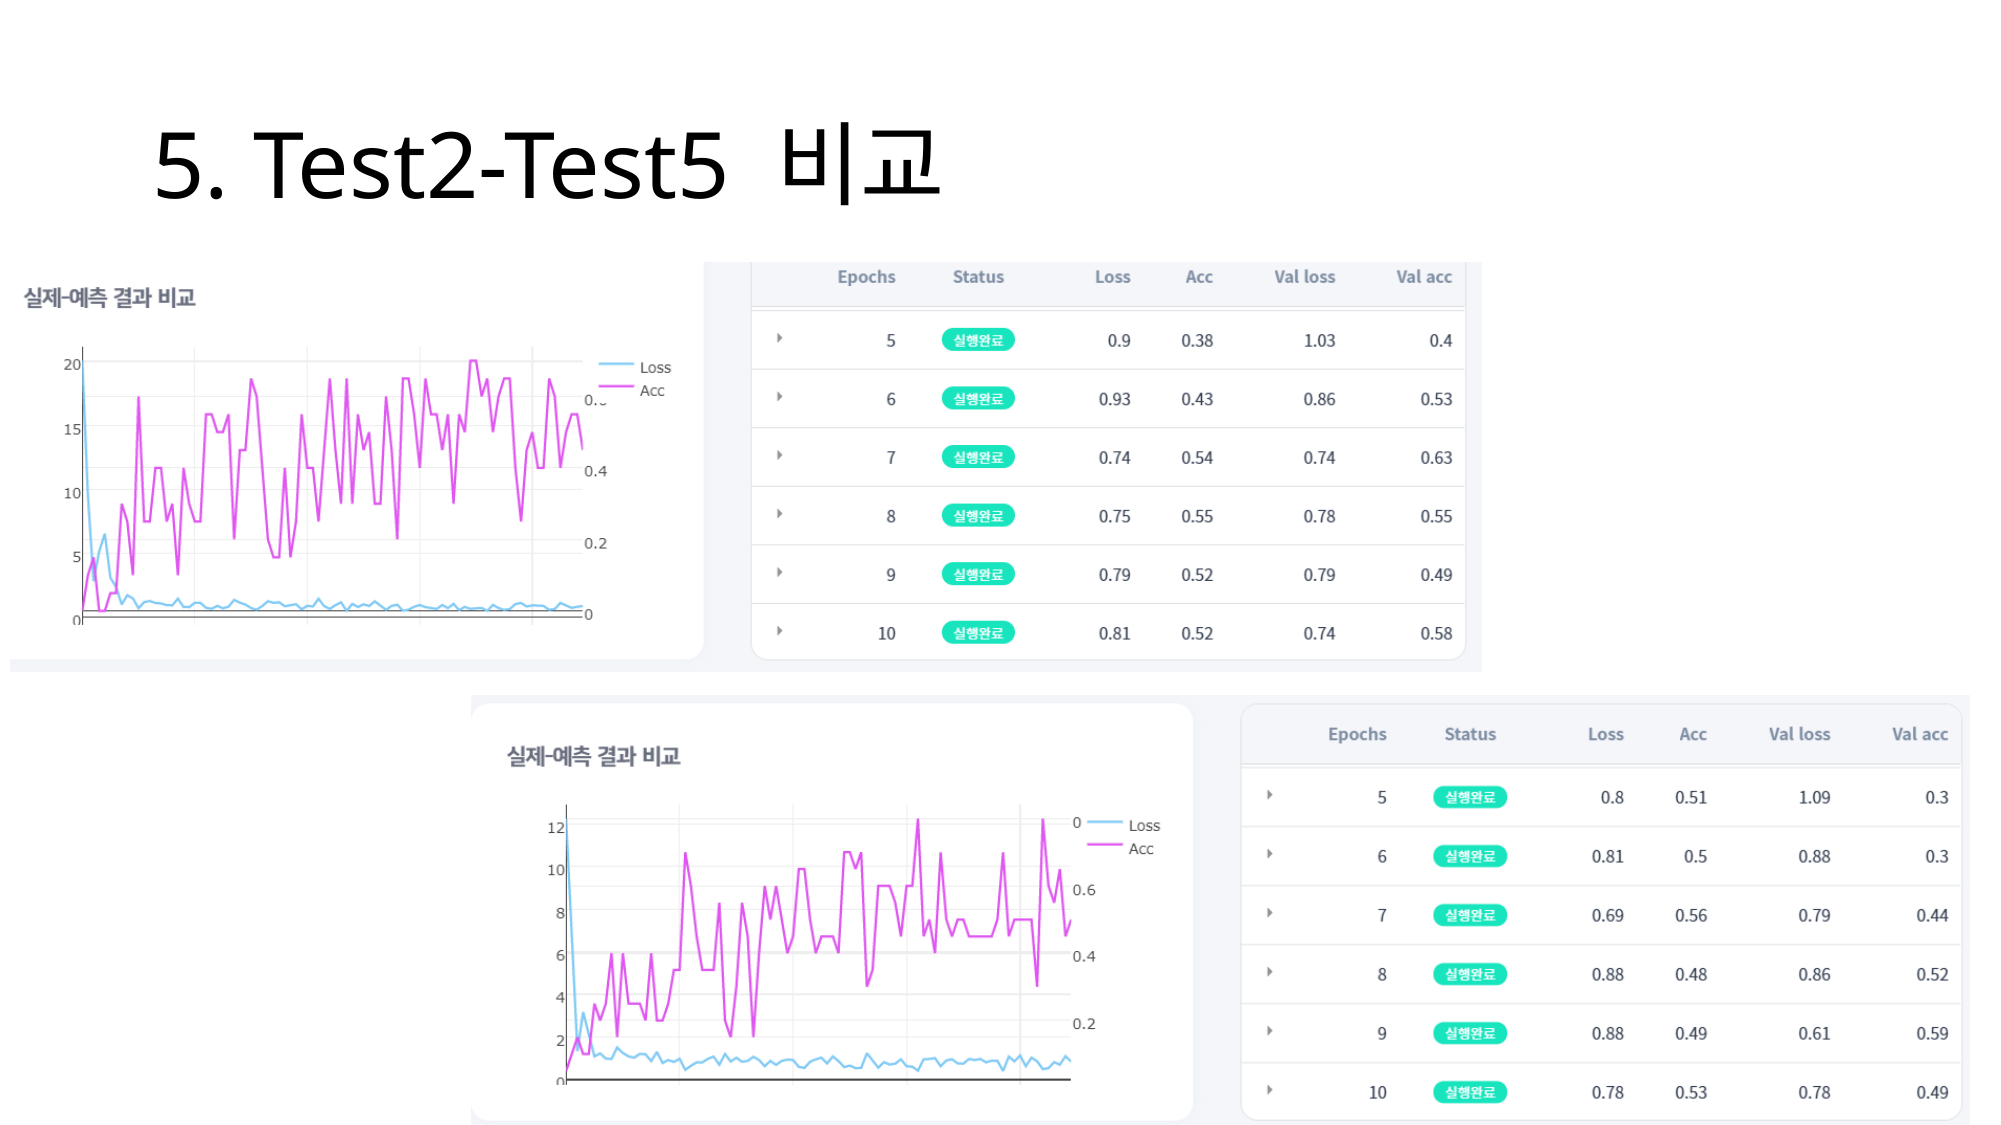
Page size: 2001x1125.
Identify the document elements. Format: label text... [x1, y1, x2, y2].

picture [471, 695, 1970, 1125]
title 5. Test2-Test5 비교 [137, 59, 1938, 278]
picture [10, 262, 1482, 672]
